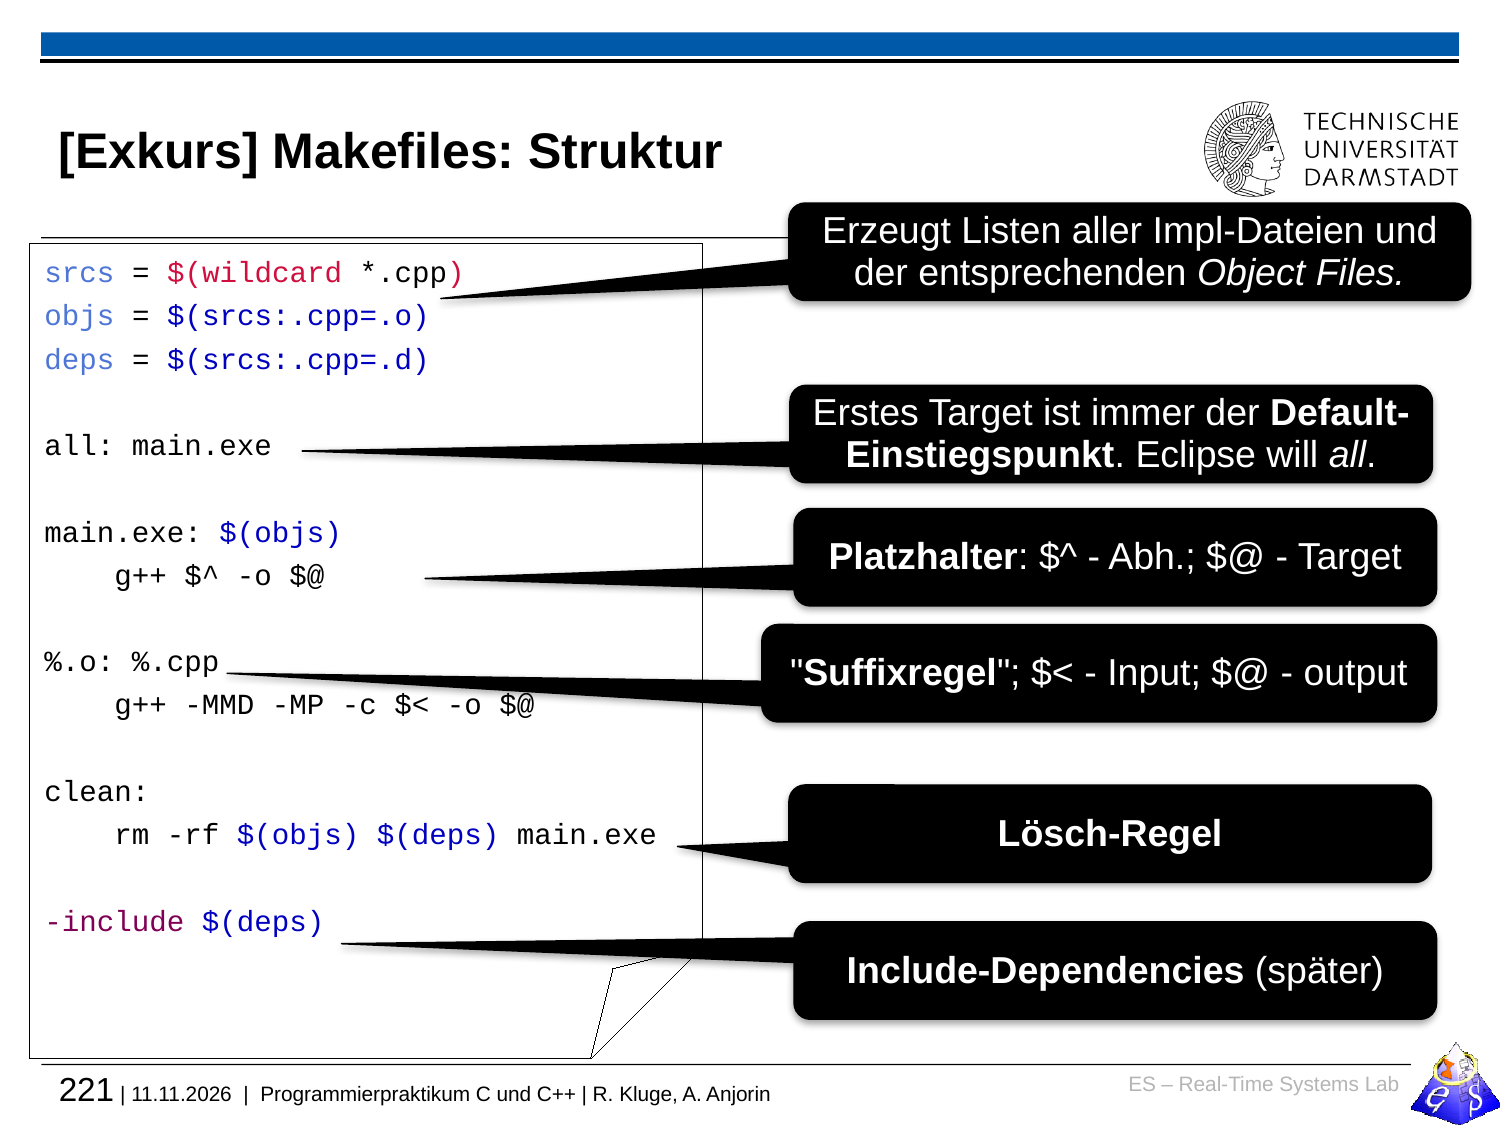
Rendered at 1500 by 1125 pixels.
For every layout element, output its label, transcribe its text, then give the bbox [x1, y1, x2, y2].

text_box Erstes Target ist immer der Default-Einstiegspunkt. Eclipse will all. [301, 384, 1434, 484]
title [Exkurs] Makefiles: Struktur [58, 80, 1187, 218]
text_box Platzhalter: $^ - Abh.; $@ - Target [424, 507, 1438, 607]
picture [1187, 84, 1483, 214]
text_box Include-Dependencies (später) [340, 921, 1438, 1020]
picture [1411, 1041, 1500, 1125]
text_box Lösch-Regel [676, 784, 1433, 884]
text_box "Suffixregel"; $< - Input; $@ - output [226, 623, 1438, 723]
text_box Erzeugt Listen aller Impl-Dateien und der entsprechenden Object Files. [440, 202, 1472, 302]
list srcs = $(wildcard *.cpp) objs = $(srcs:.cpp=.o) deps = $(srcs:.cpp=.d) all: main.exe main.exe: $(objs) g++ $^ -o $@ %.o: %.cpp g++ -MMD -MP -c $< -o $@ clean: rm -rf $(objs) $(deps) main.exe -include $(deps) [29, 243, 762, 1059]
